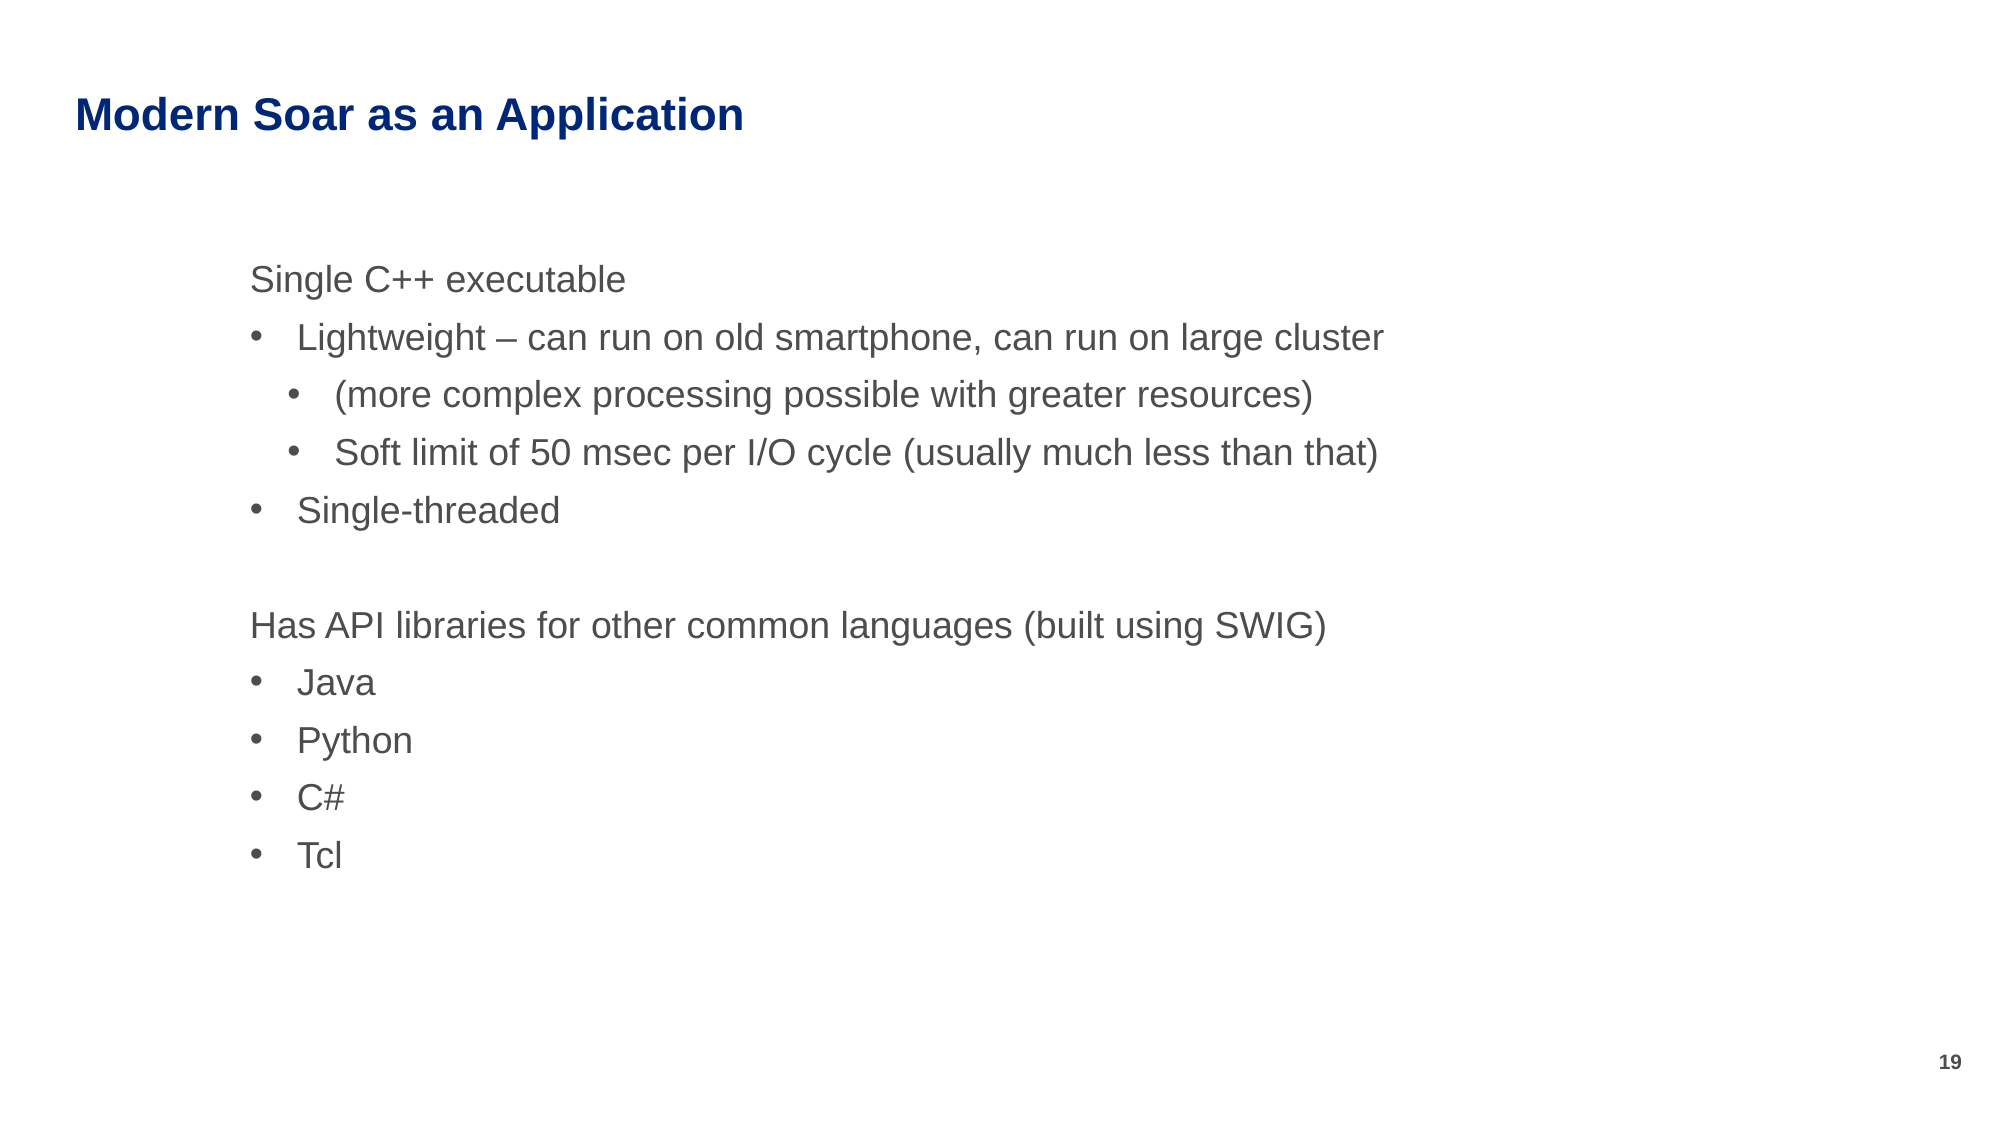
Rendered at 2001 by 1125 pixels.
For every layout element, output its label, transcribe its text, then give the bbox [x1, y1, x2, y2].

list Single C++ executable Lightweight – can run on old smartphone, can run on large cluster (more complex processing possible with greater resources) Soft limit of 50 msec per I/O cycle (usually much less than that) Single-threaded Has API libraries for other common languages (built using SWIG) Java Python C# Tcl [249, 255, 1750, 901]
title Modern Soar as an Application [75, 91, 1650, 142]
